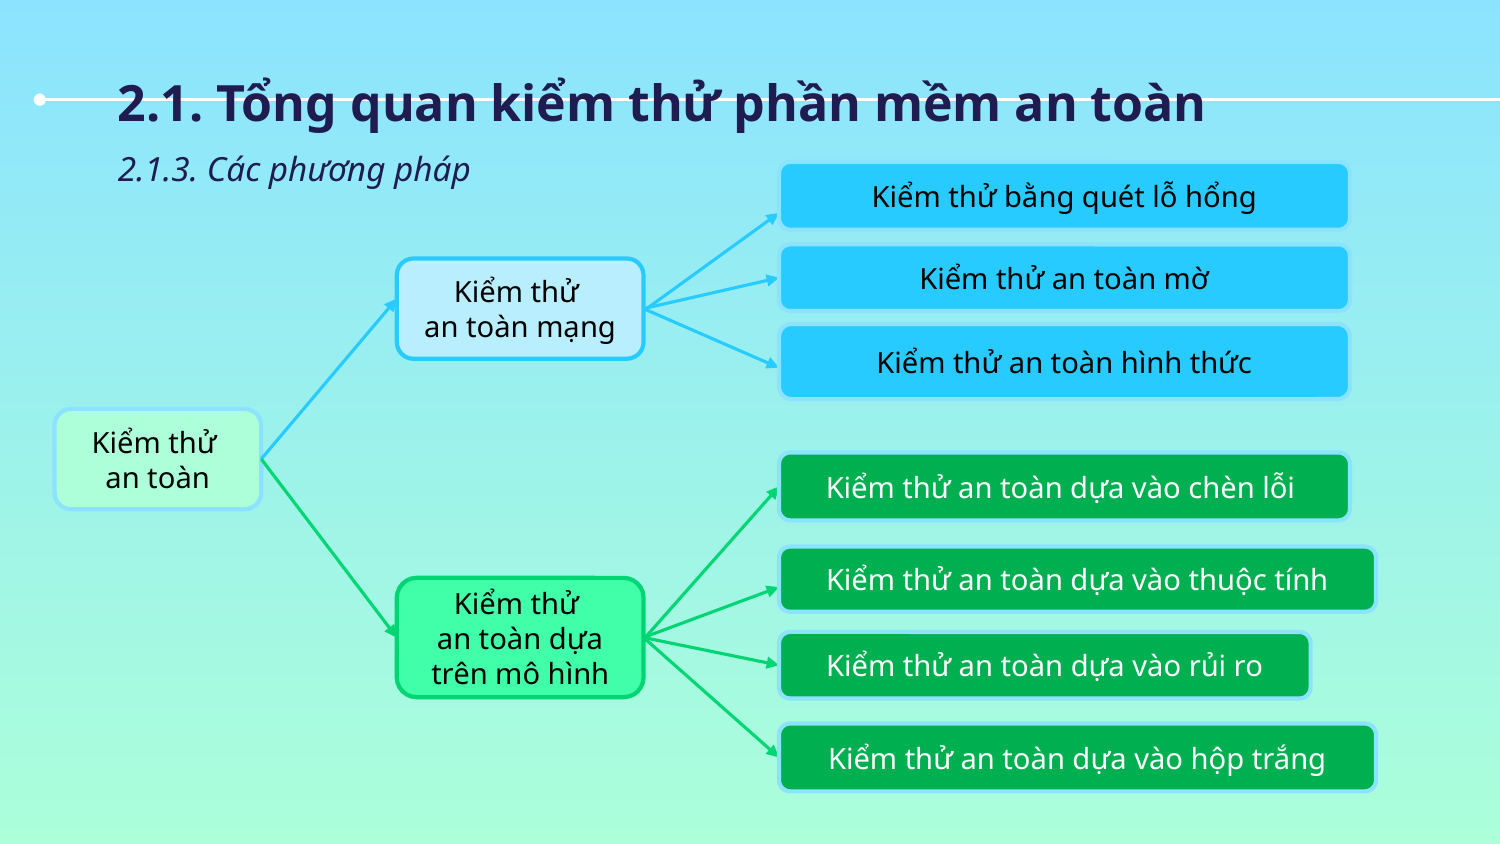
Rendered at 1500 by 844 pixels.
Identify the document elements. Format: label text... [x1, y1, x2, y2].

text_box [643, 277, 780, 308]
text_box 2.1.3. Các phương pháp [102, 127, 1150, 197]
text_box Kiểm thử an toàn dựa trên mô hình [394, 575, 638, 700]
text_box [643, 486, 780, 586]
text_box 2.1. Tổng quan kiểm thử phần mềm an toàn [102, 56, 1377, 145]
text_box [643, 308, 780, 368]
text_box Kiểm thử an toàn hình thức [776, 321, 1353, 402]
text_box Kiểm thử an toàn dựa vào rủi ro [784, 629, 1313, 701]
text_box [260, 298, 397, 458]
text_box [643, 586, 780, 635]
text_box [643, 637, 780, 758]
text_box Kiểm thử an toàn dựa vào thuộc tính [784, 544, 1379, 614]
text_box Kiểm thử an toàn dựa vào hộp trắng [776, 721, 1379, 794]
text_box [260, 458, 397, 638]
text_box Kiểm thử an toàn mạng [394, 256, 638, 361]
text_box Kiểm thử bằng quét lỗ hổng [776, 159, 1353, 232]
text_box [643, 212, 780, 277]
text_box Kiểm thử an toàn mờ [784, 242, 1353, 314]
text_box Kiểm thử an toàn [52, 406, 255, 512]
text_box Kiểm thử an toàn dựa vào chèn lỗi [776, 450, 1353, 523]
